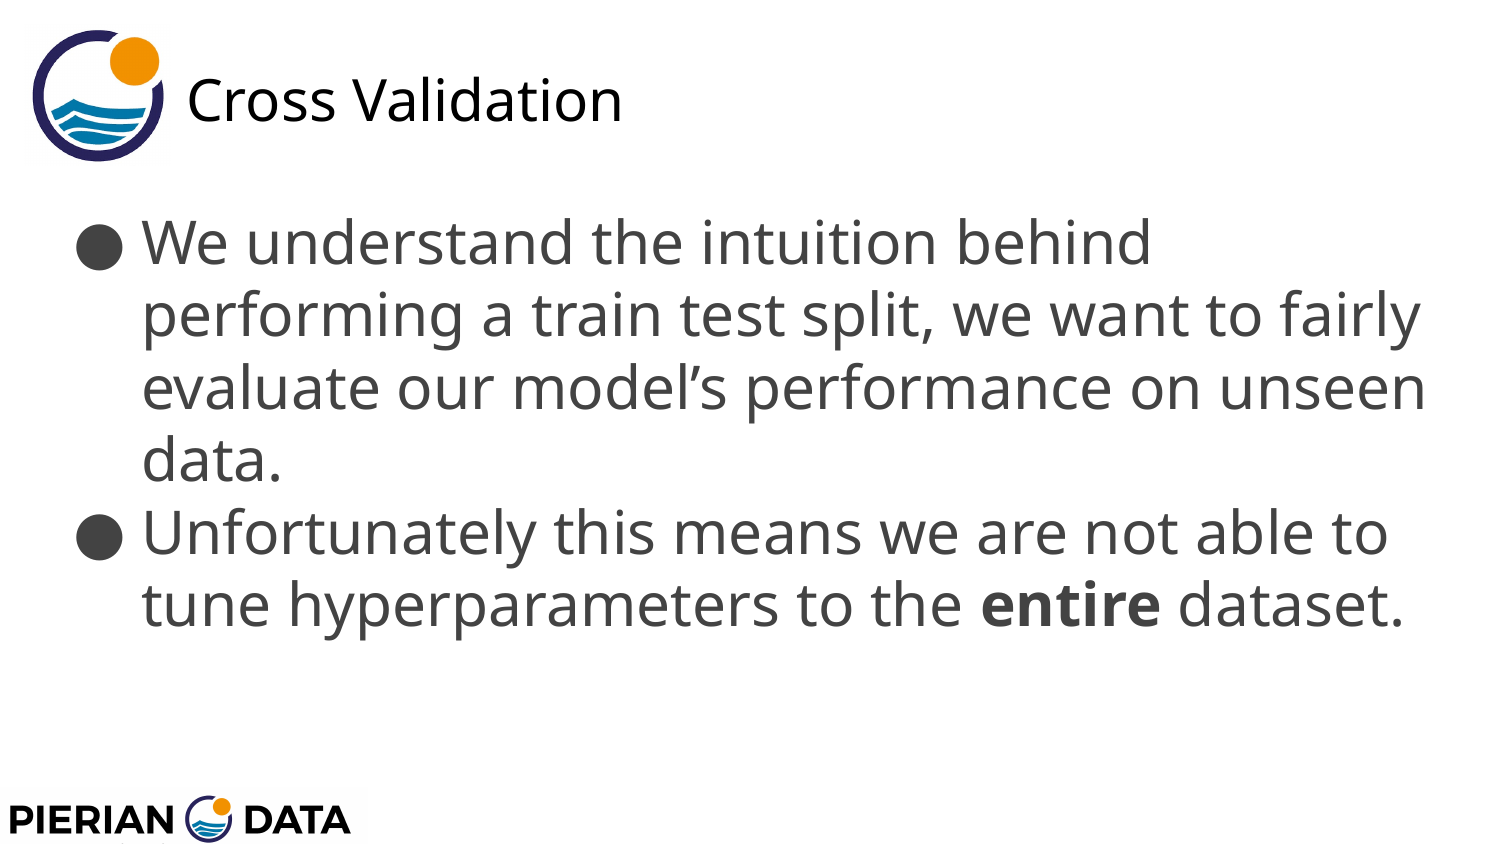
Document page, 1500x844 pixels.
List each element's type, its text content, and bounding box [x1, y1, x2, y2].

list We understand the intuition behind performing a train test split, we want to fairly evaluate our model’s performance on unseen data. Unfortunately this means we are not able to tune hyperparameters to the entire dataset. [51, 189, 1476, 750]
picture [24, 24, 172, 167]
title Cross Validation [176, 48, 1449, 143]
picture [0, 787, 368, 844]
